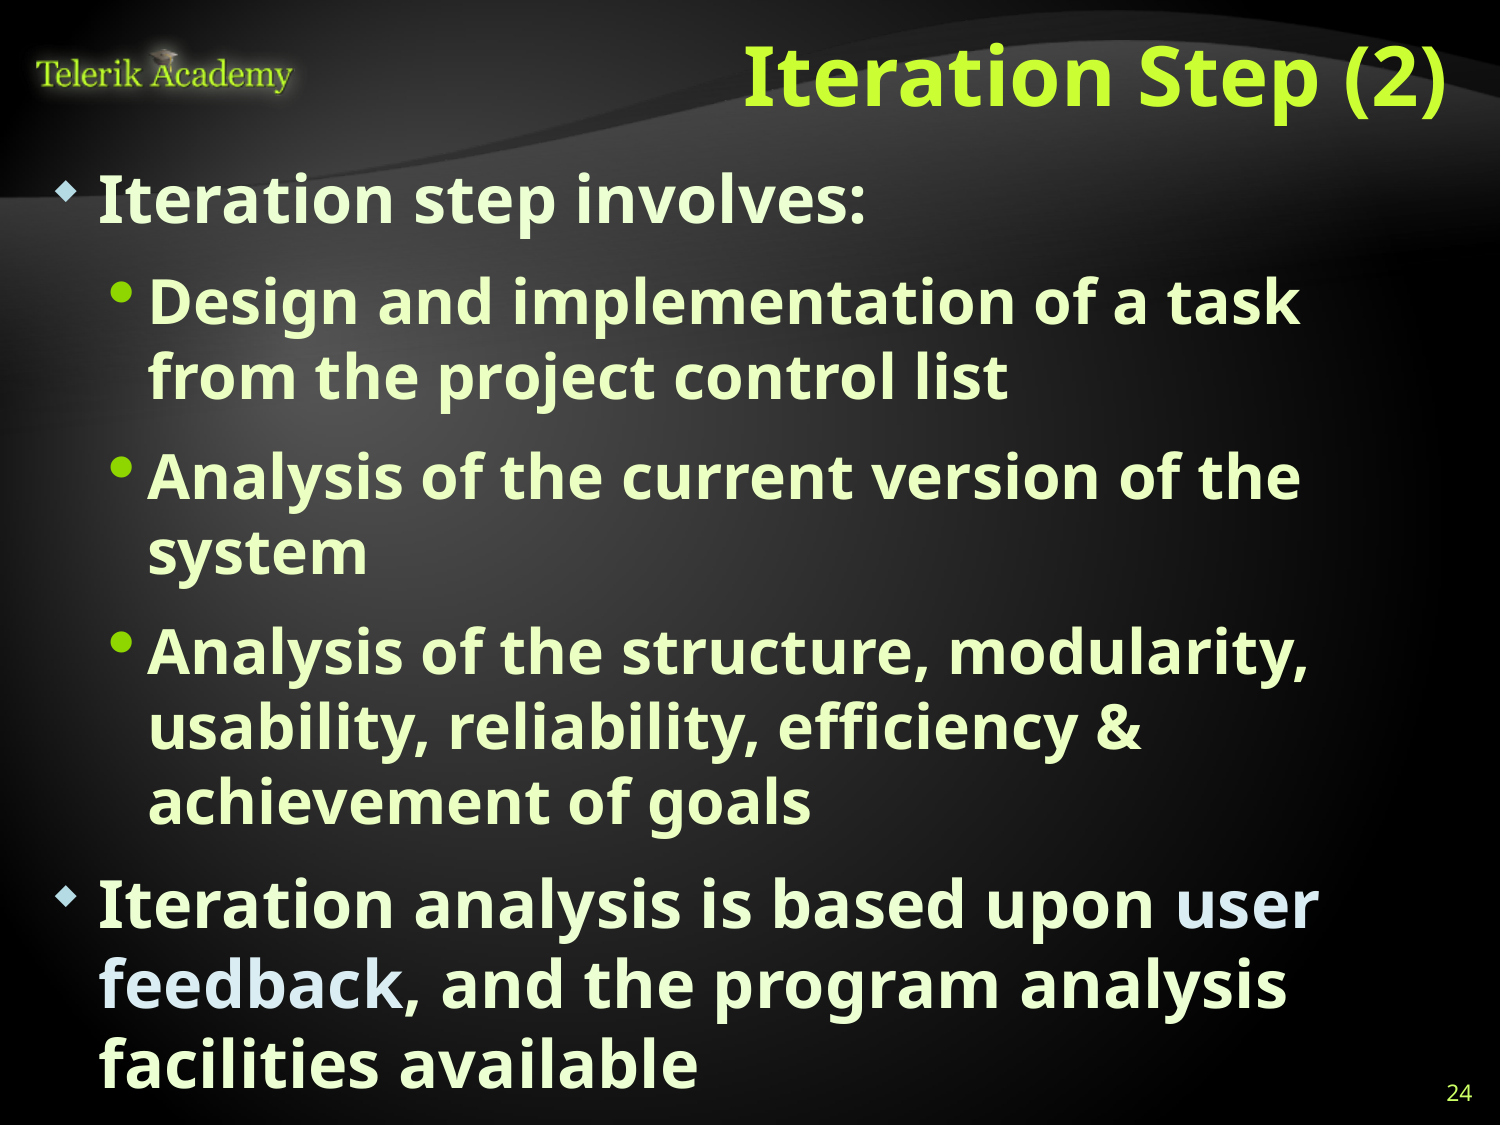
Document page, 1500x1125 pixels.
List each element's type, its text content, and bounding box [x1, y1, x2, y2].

slide_number 24 [1412, 1074, 1488, 1113]
list Iteration step involves: Design and implementation of a task from the project control list Analysis of the current version of the system Analysis of the structure, modularity, usability, reliability, efficiency & achievement of goals Iteration analysis is based upon user feedback, and the program analysis facilities available [37, 149, 1463, 1100]
picture [0, 0, 1500, 1125]
title Iteration Step (2) [300, 12, 1463, 149]
